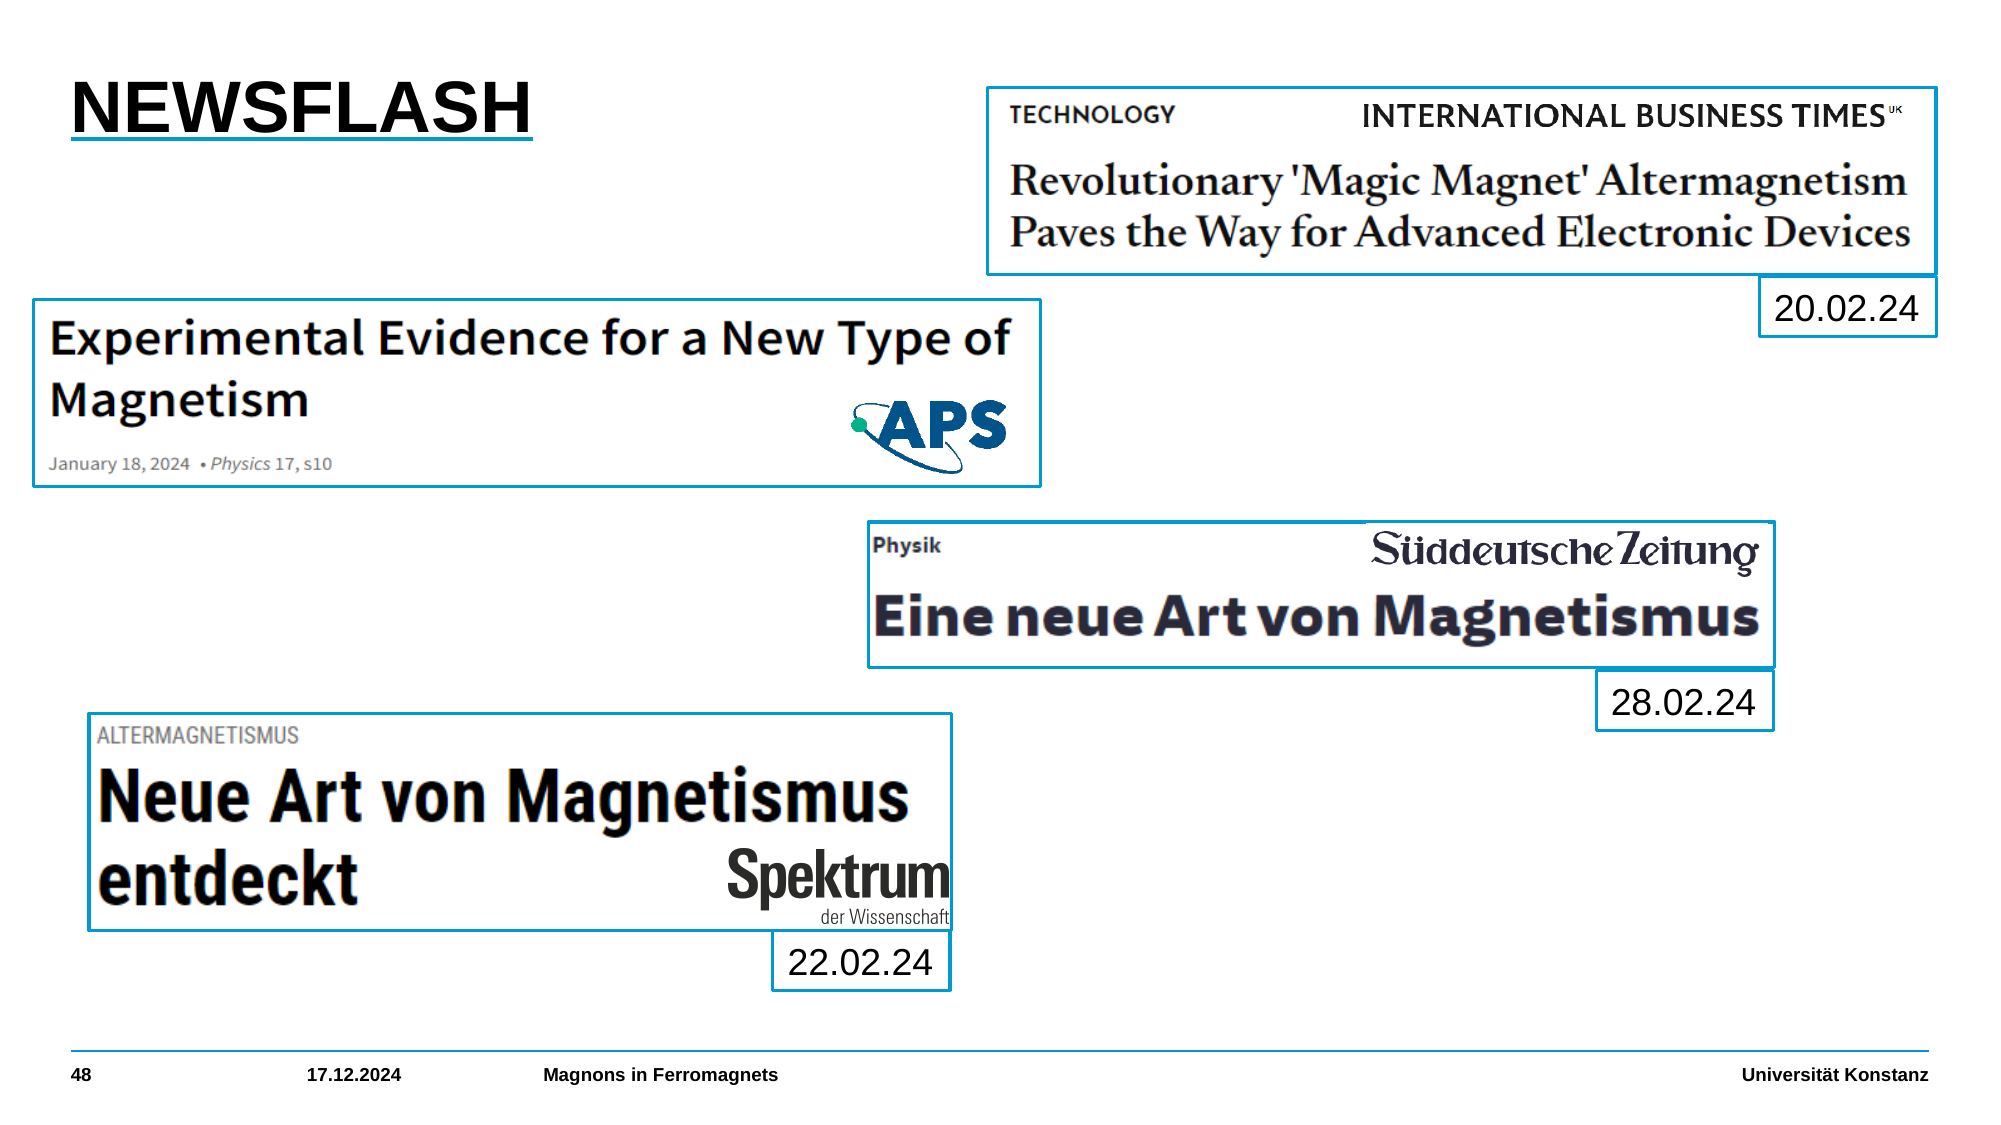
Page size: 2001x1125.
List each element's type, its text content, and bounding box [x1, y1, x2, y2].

text_box 20.02.24 [1759, 276, 1937, 337]
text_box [34, 300, 1039, 486]
title NEWSFLASH [70, 66, 1457, 268]
slide_number 48 [70, 1058, 276, 1094]
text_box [869, 523, 1774, 666]
footer Magnons in Ferromagnets [543, 1058, 1489, 1094]
text_box 22.02.24 [772, 935, 951, 991]
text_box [988, 88, 1935, 274]
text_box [90, 714, 951, 930]
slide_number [306, 1058, 512, 1094]
text_box 28.02.24 [1596, 673, 1774, 731]
